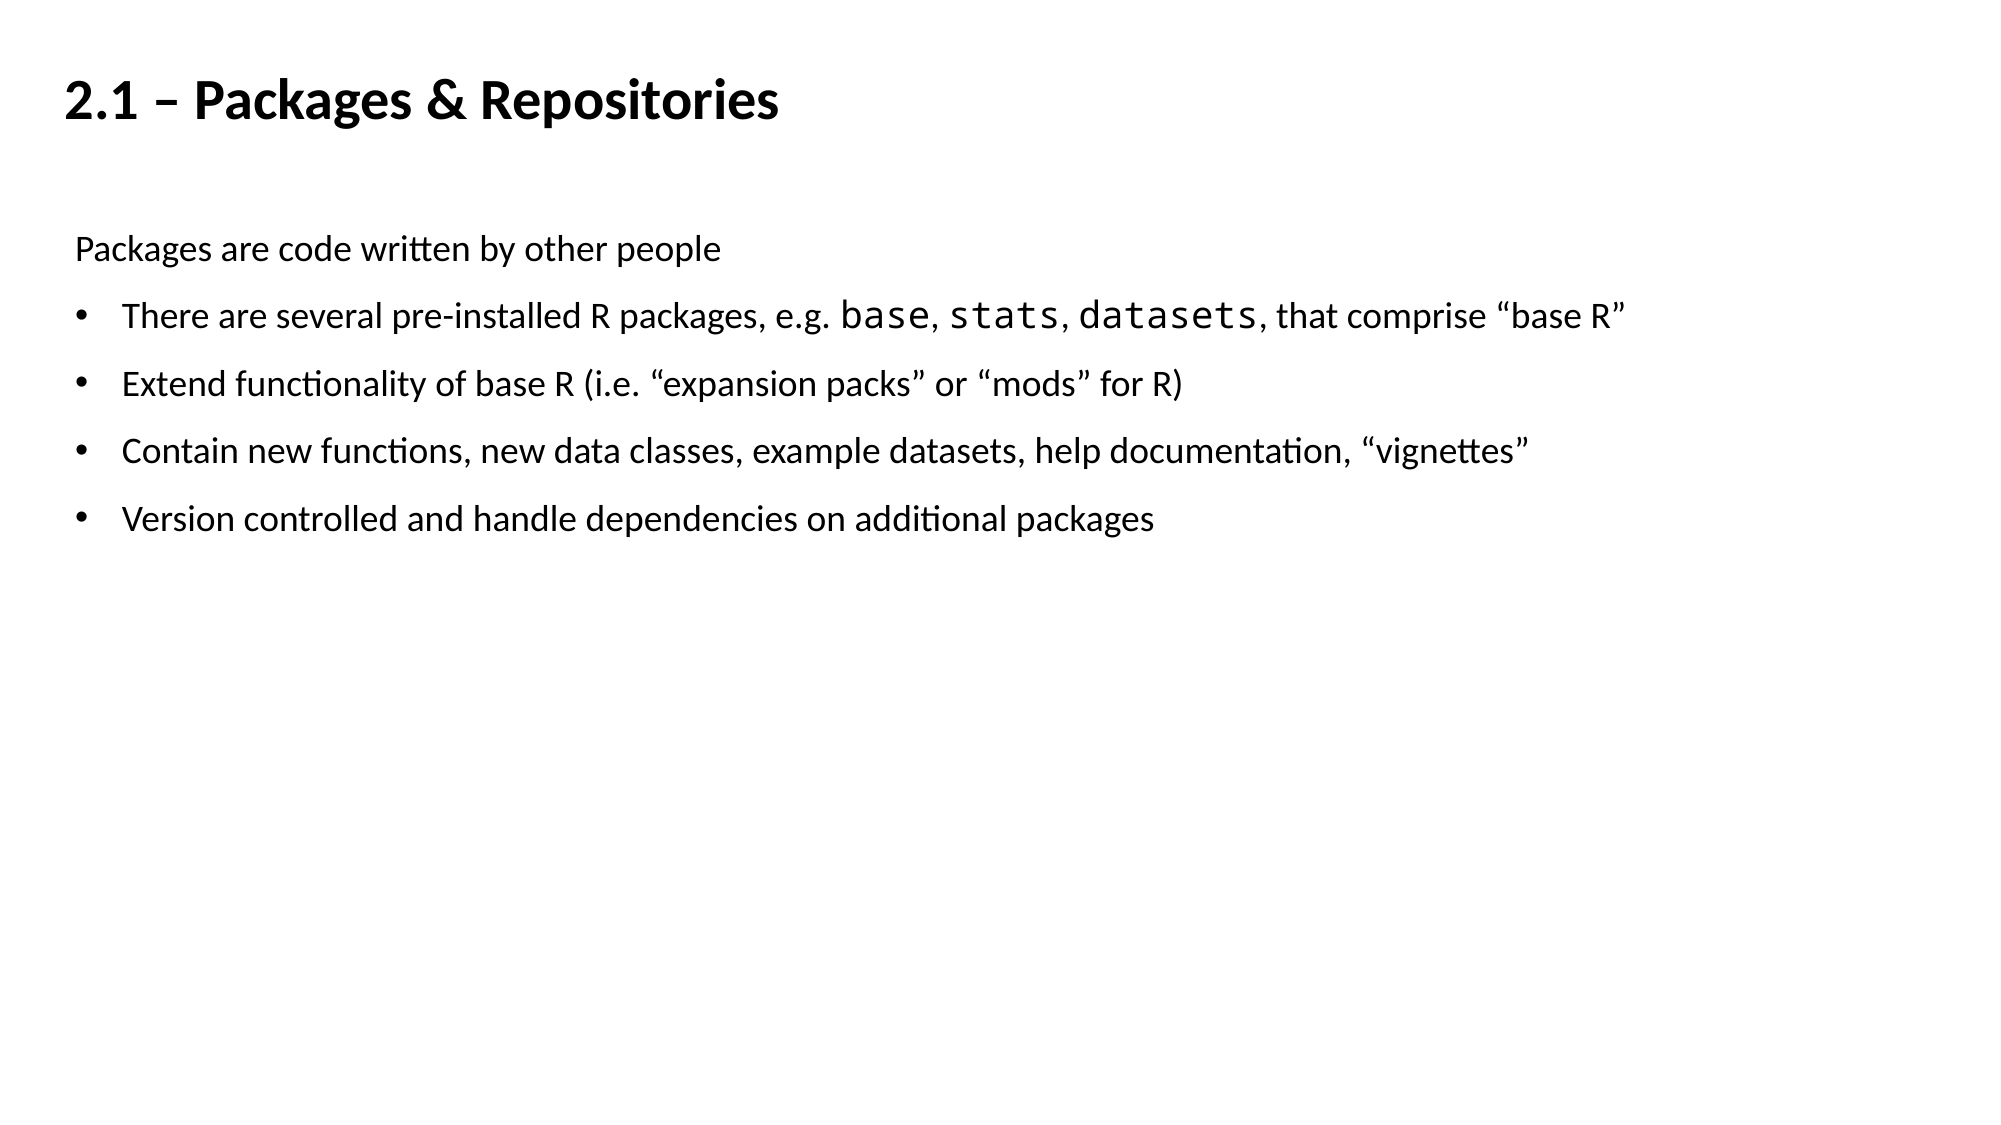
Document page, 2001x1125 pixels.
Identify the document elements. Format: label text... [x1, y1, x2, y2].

text_box Packages are code written by other people There are several pre-installed R packages, e.g. base, stats, datasets, that comprise “base R” Extend functionality of base R (i.e. “expansion packs” or “mods” for R) Contain new functions, new data classes, example datasets, help documentation, “vignettes” Version controlled and handle dependencies on additional packages [60, 194, 1887, 547]
text_box 2.1 – Packages & Repositories [49, 53, 1040, 139]
